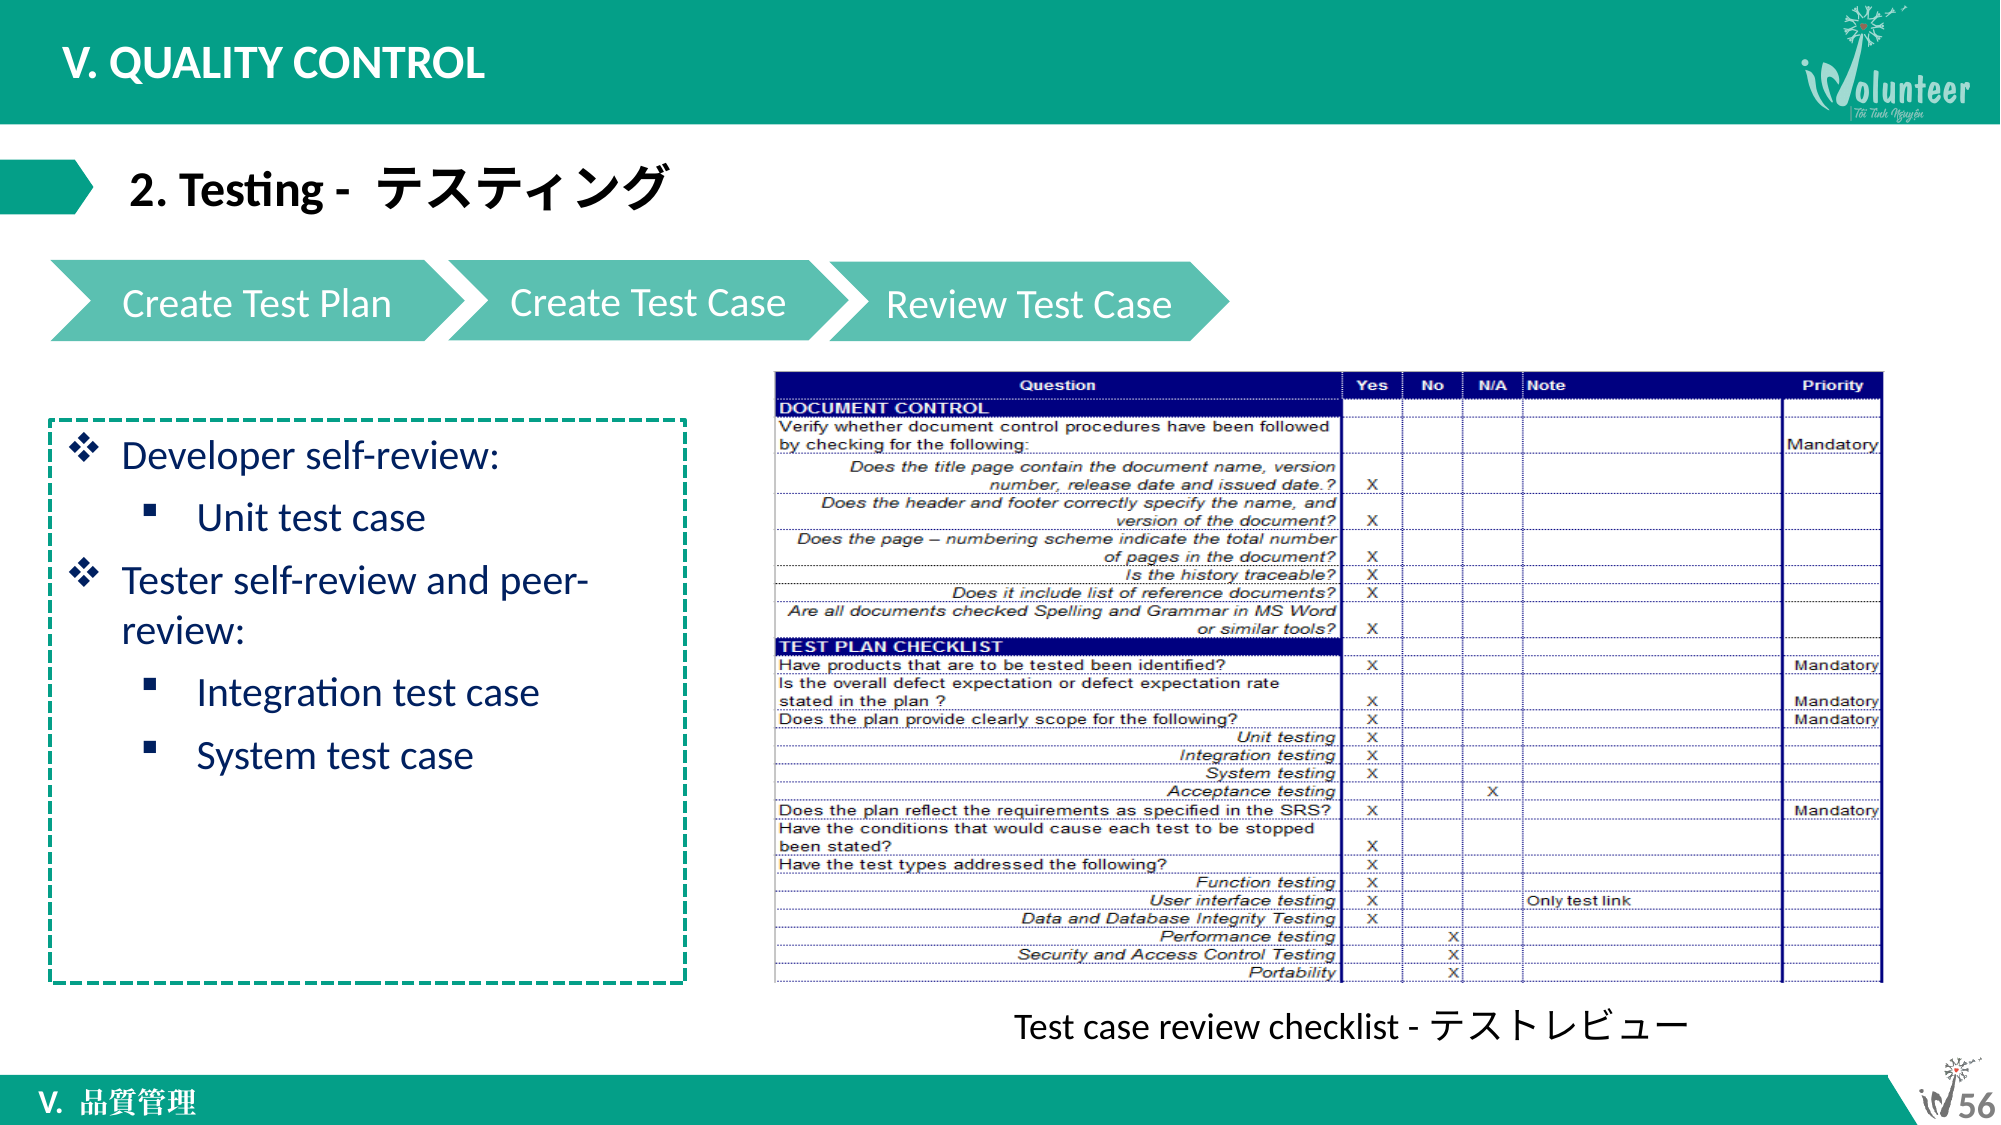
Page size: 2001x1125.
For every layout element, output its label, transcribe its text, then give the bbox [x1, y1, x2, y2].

text_box [0, 0, 1779, 125]
text_box 56 [1943, 1073, 2000, 1125]
text_box Developer self-review: Unit test case Tester self-review and peer-review: Integration test case System test case [50, 420, 685, 984]
picture [1919, 1057, 1982, 1119]
text_box Create Test Plan [47, 258, 467, 343]
text_box Create Test Case [445, 258, 851, 342]
text_box Review Test Case [826, 260, 1232, 343]
picture [773, 371, 1888, 985]
text_box Test case review checklist -テストレビュー [999, 994, 1706, 1055]
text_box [0, 1074, 1919, 1125]
text_box [1779, 0, 1997, 125]
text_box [0, 149, 685, 225]
text_box V. QUALITY CONTROL [47, 23, 502, 96]
